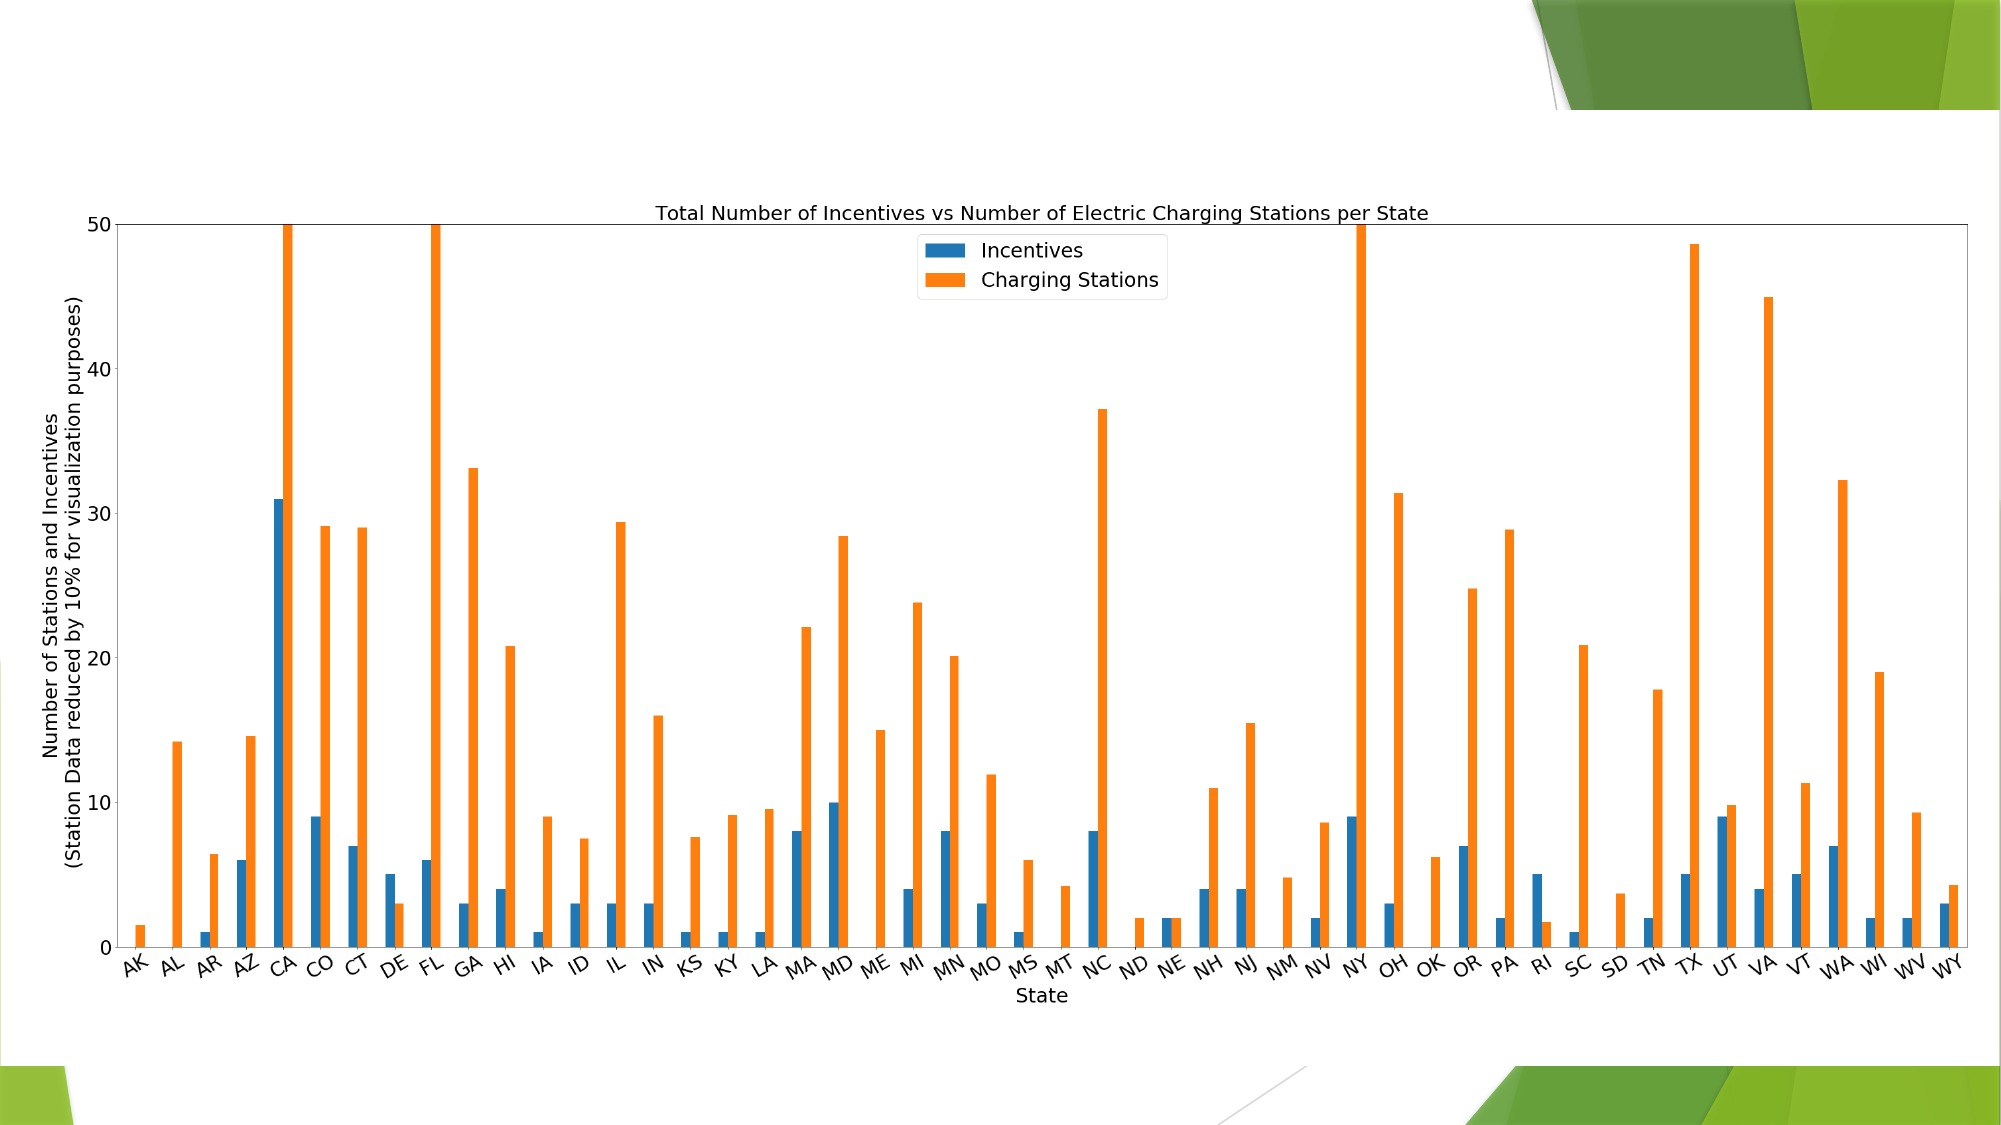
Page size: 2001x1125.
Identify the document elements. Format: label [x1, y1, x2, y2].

list [0, 109, 2000, 1066]
